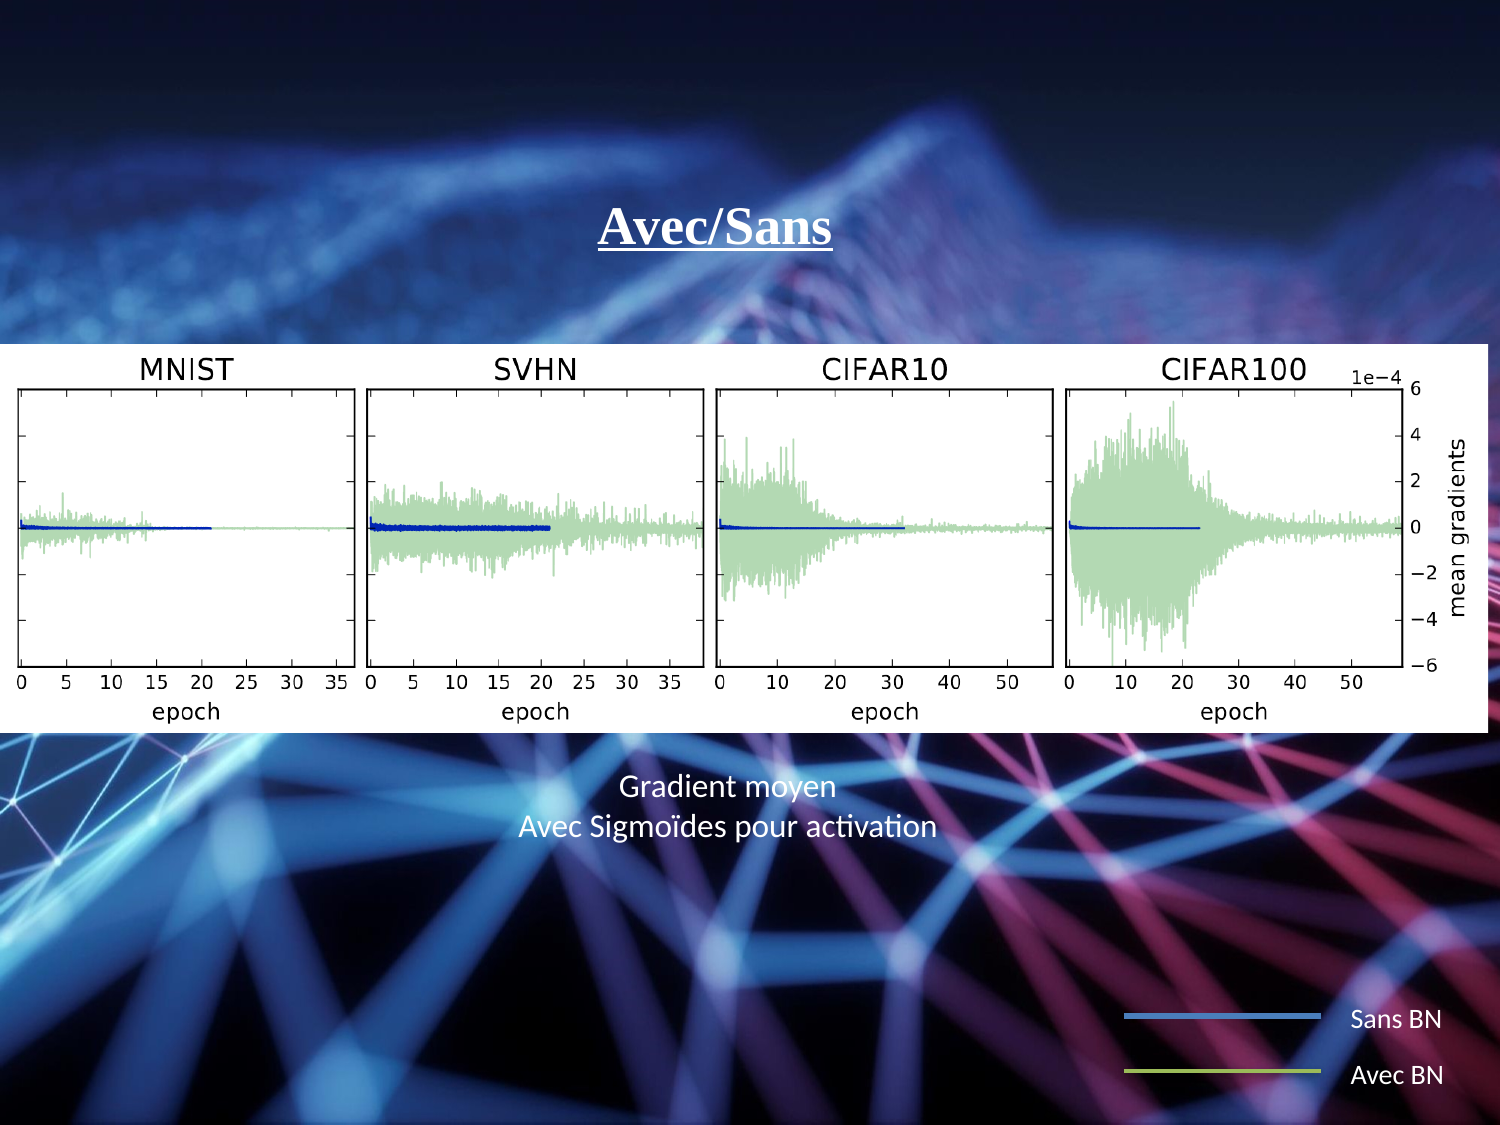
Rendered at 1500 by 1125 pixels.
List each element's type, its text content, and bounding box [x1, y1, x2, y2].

text_box Gradient moyen Avec Sigmoïdes pour activation [420, 756, 1037, 852]
text_box Avec/Sans [583, 171, 917, 299]
text_box Avec BN [1335, 1048, 1500, 1098]
picture [0, 0, 1500, 1125]
text_box Sans BN [1335, 993, 1500, 1042]
